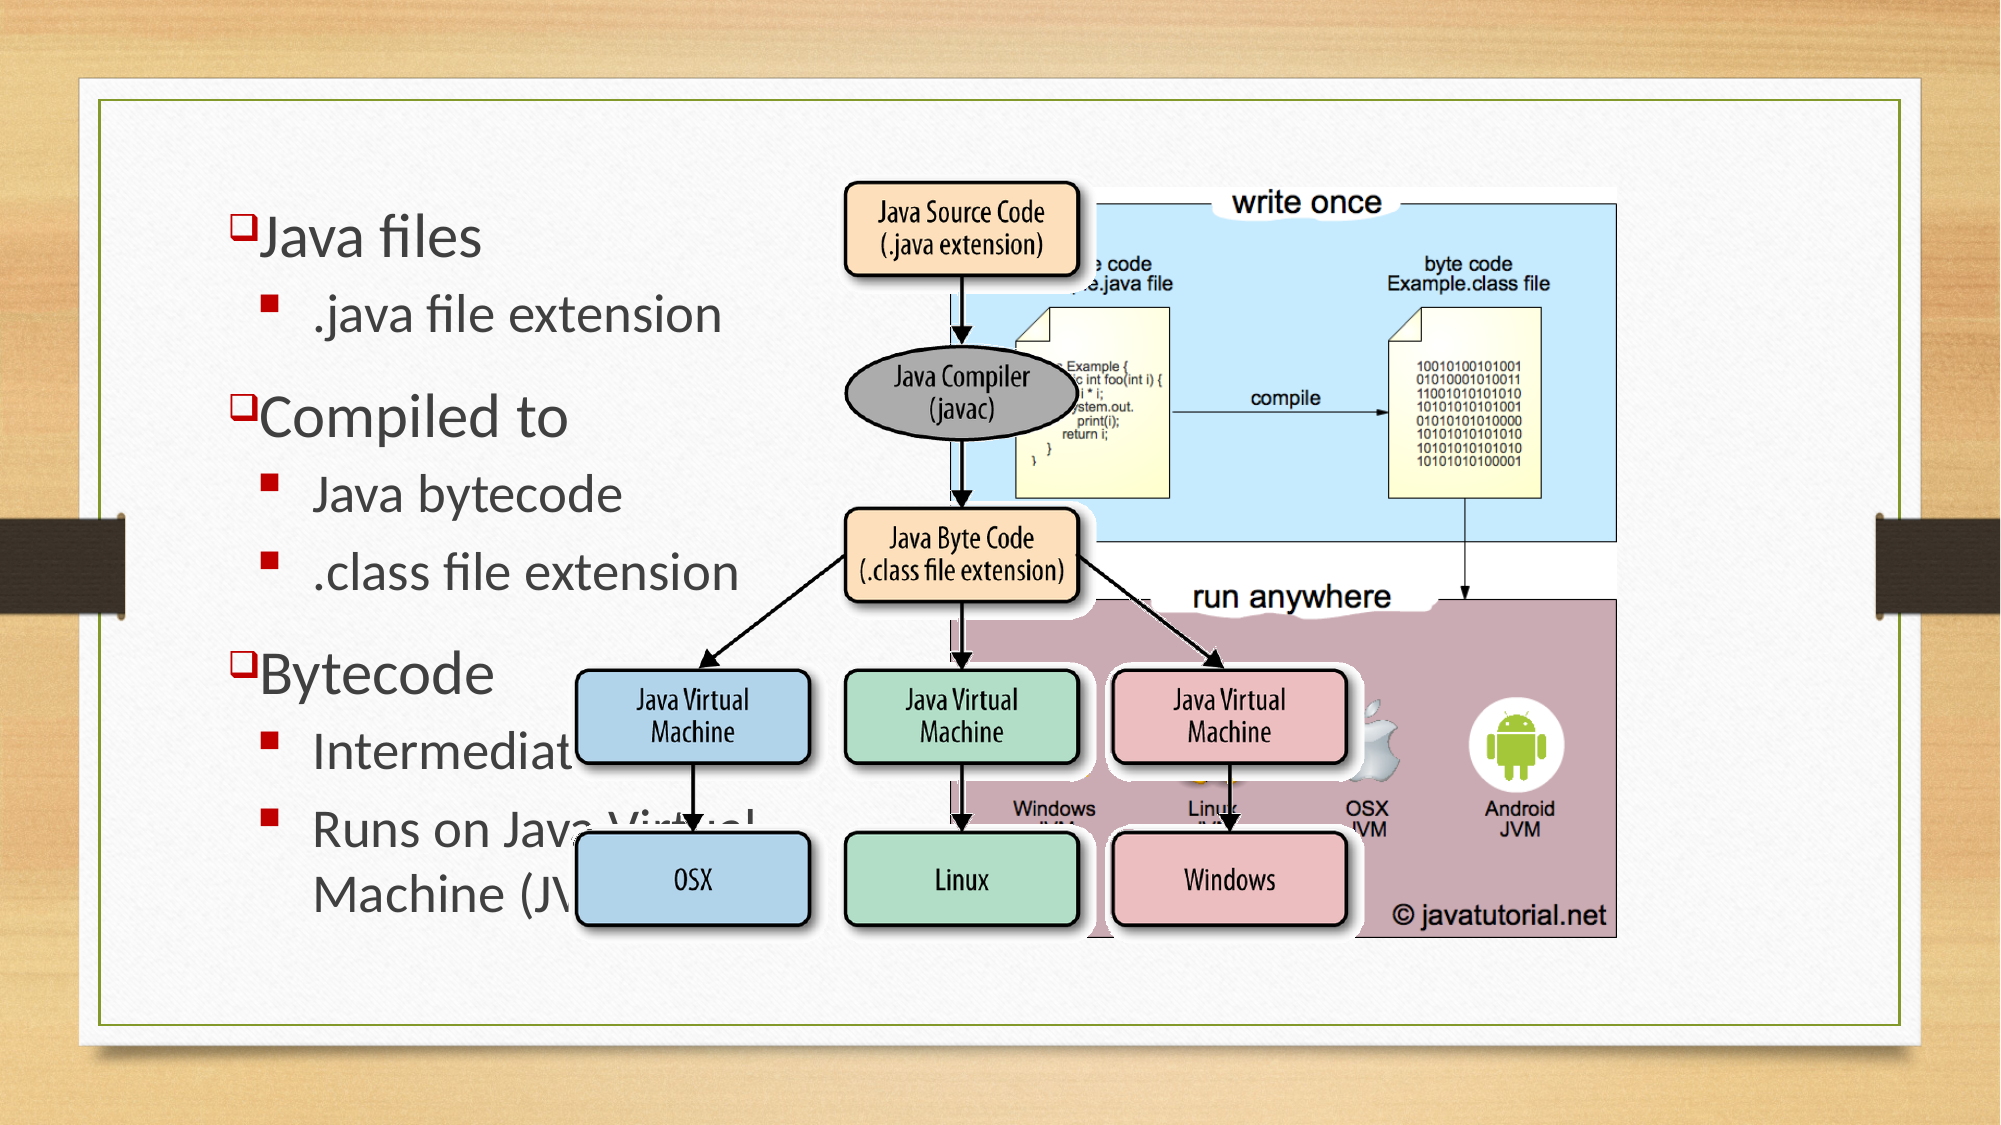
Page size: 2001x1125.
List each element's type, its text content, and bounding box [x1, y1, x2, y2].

picture [0, 0, 2001, 1125]
text_box Java files .java file extension Compiled to Java bytecode .class file extension Bytecode Intermediate code Runs on Java Virtual Machine (JVM) [227, 187, 563, 938]
